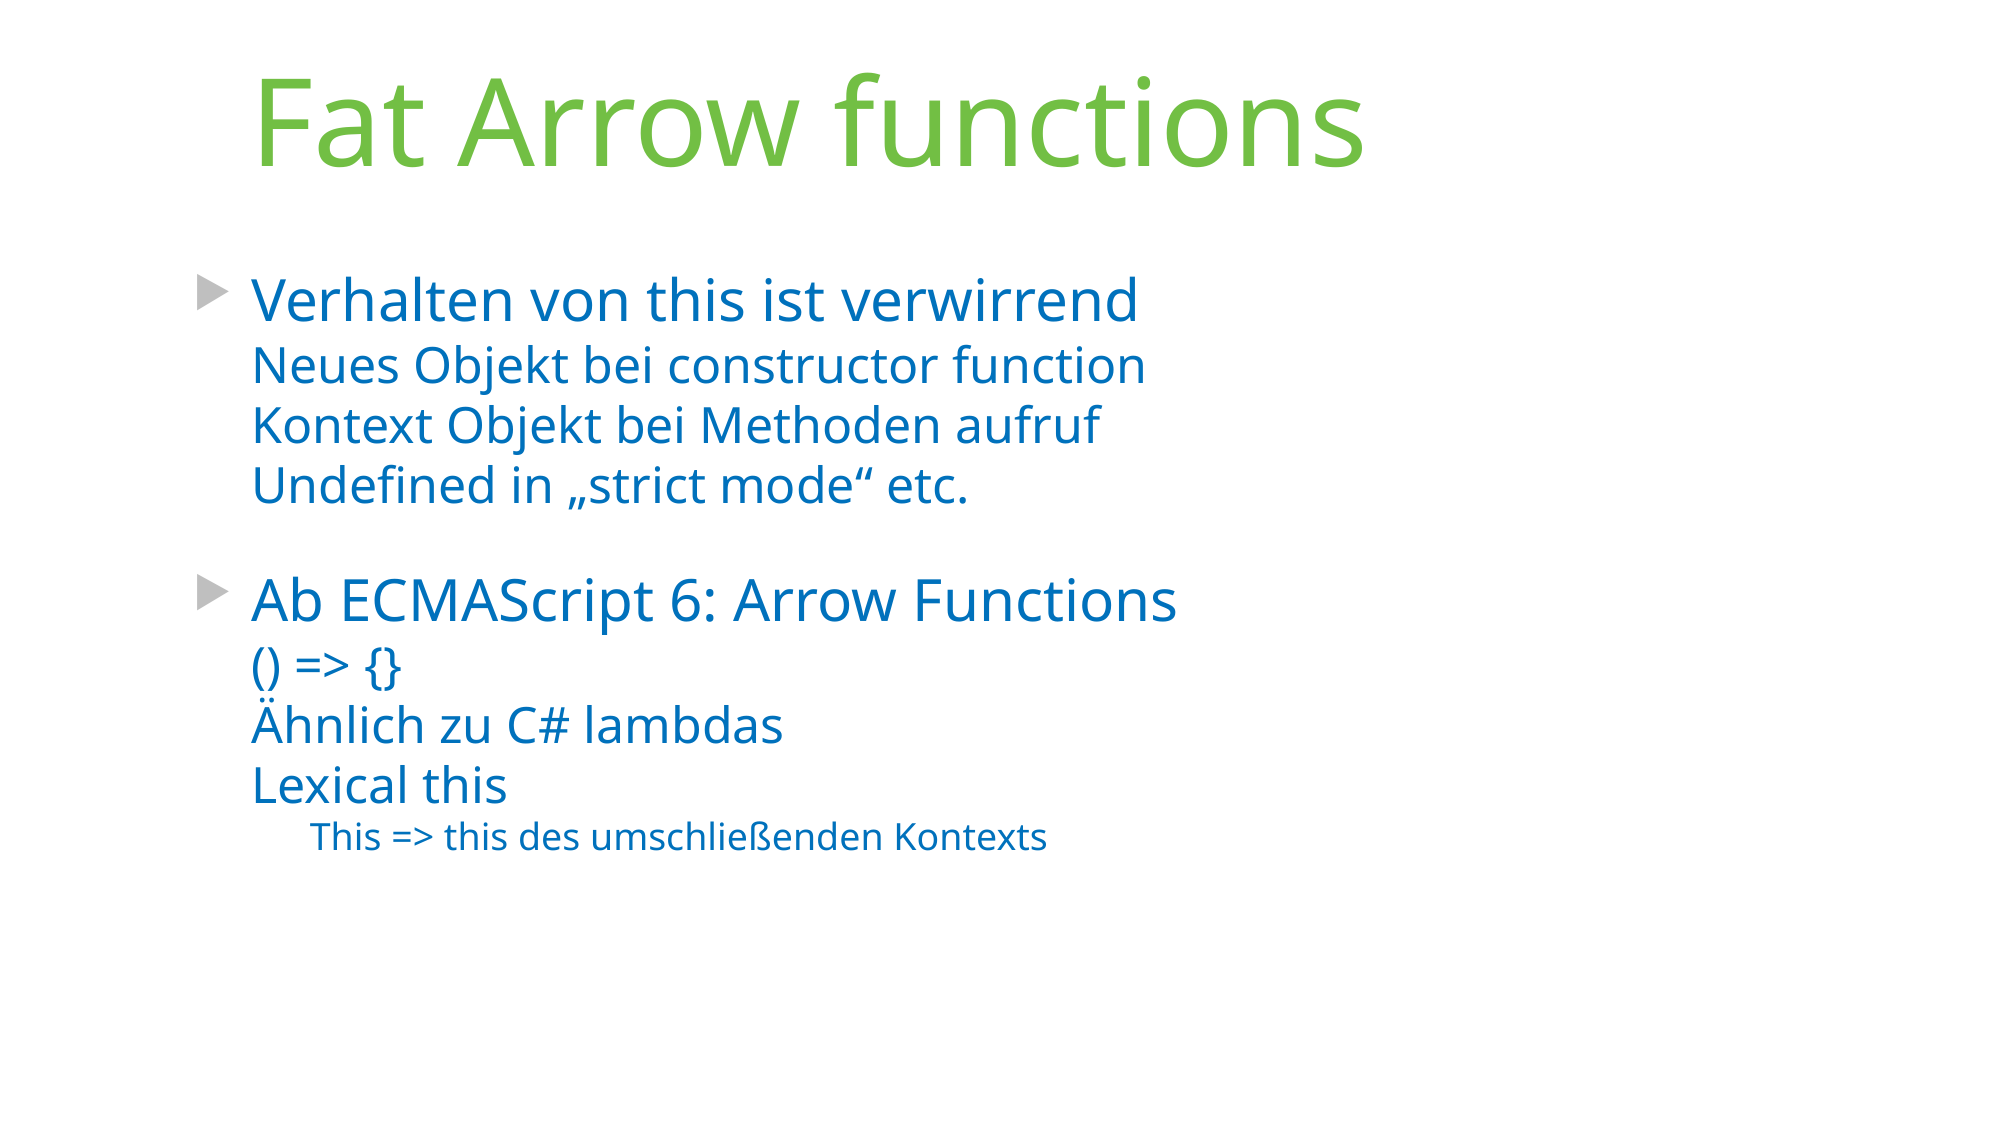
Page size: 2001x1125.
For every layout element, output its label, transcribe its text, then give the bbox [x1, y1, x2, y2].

title Fat Arrow functions [250, 42, 1945, 192]
list Verhalten von this ist verwirrend Neues Objekt bei constructor function Kontext Objekt bei Methoden aufruf Undefined in „strict mode“ etc. Ab ECMAScript 6: Arrow Functions () => {} Ähnlich zu C# lambdas Lexical this This => this des umschließenden Kontexts [191, 263, 1945, 1125]
